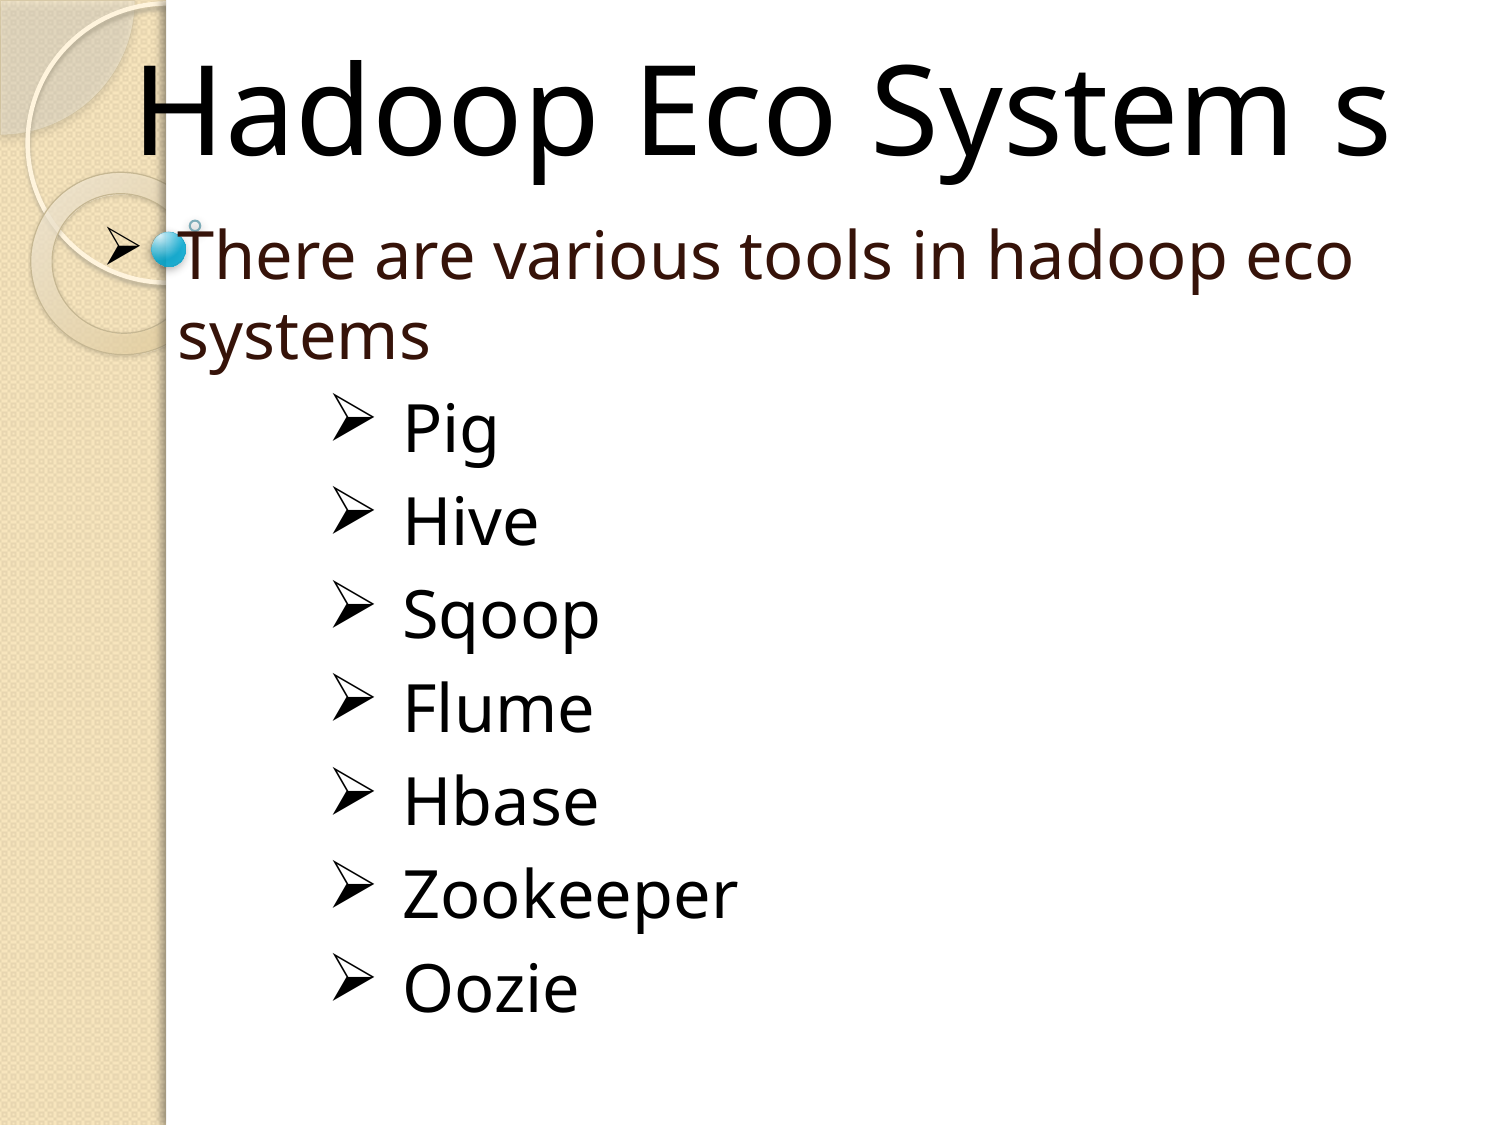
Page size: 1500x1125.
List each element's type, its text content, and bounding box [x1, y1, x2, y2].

title Hadoop Eco System s [99, 50, 1425, 188]
subtitle There are various tools in hadoop eco systems Pig Hive Sqoop Flume Hbase Zookeeper Oozie [87, 212, 1376, 1105]
